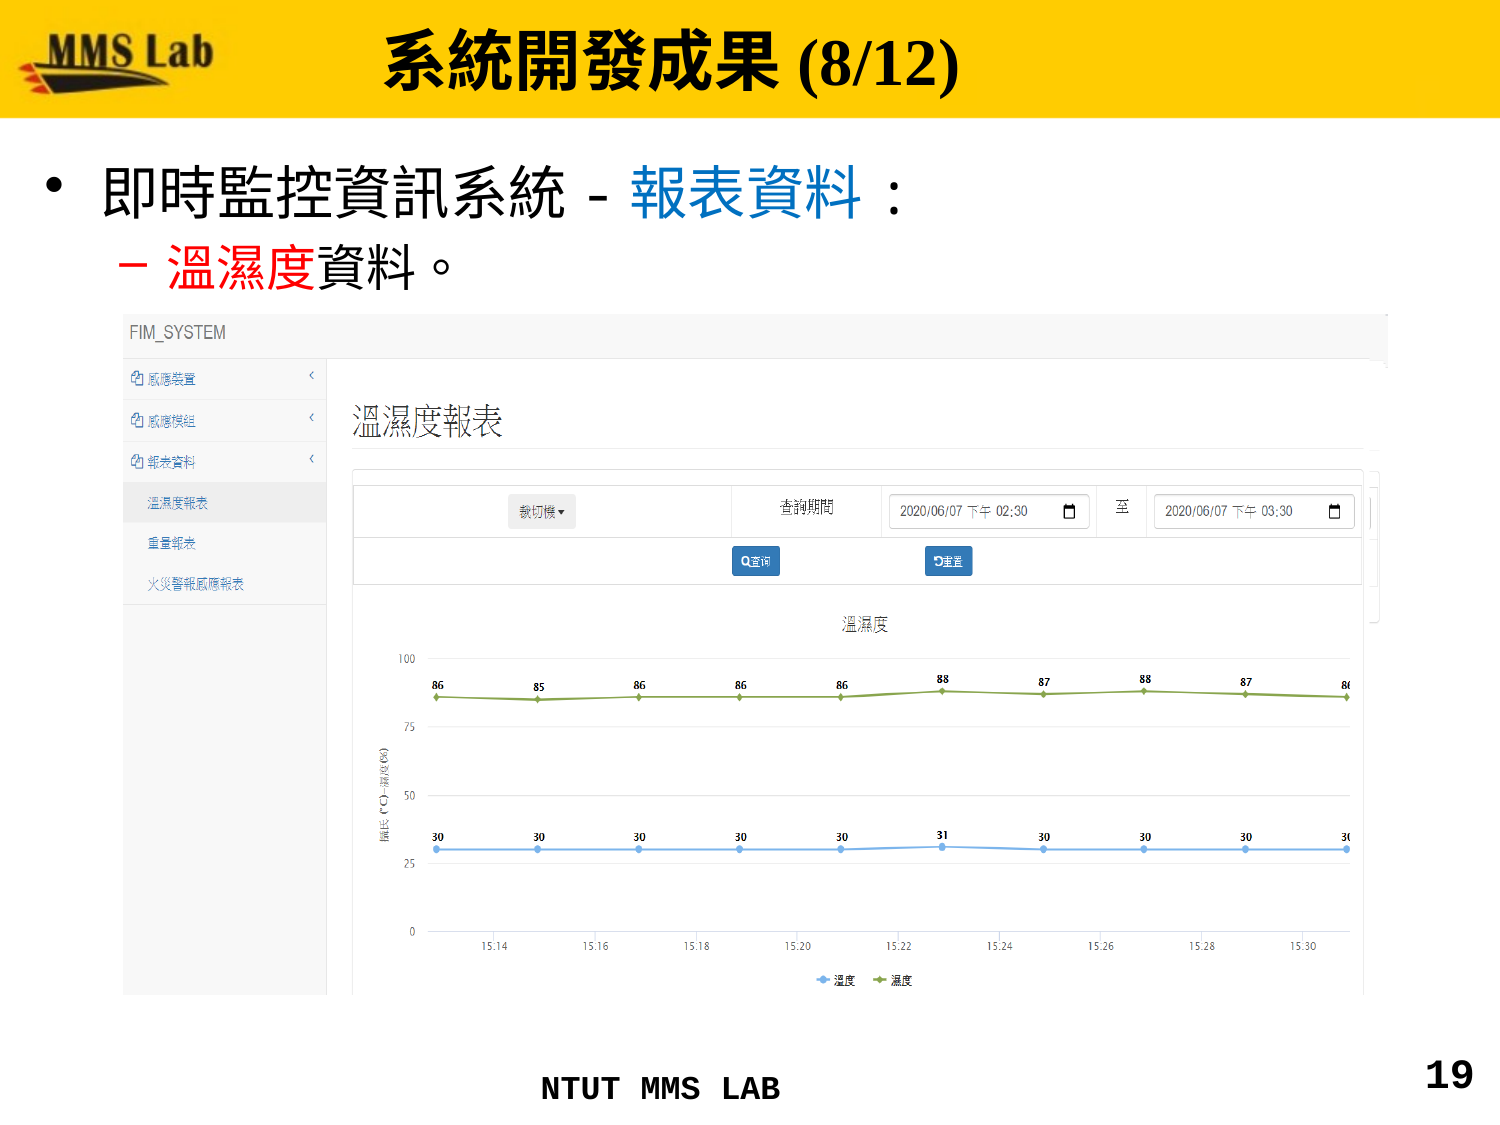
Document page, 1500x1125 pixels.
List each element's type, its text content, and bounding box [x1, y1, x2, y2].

footer NTUT MMS LAB [525, 1058, 1013, 1107]
title 系統開發成果(8/12) [366, 1, 1500, 119]
list 即時監控資訊系統-報表資料: 溫濕度資料。 [29, 148, 1483, 1022]
picture [0, 1, 1500, 1096]
slide_number 19 [1139, 1039, 1491, 1118]
